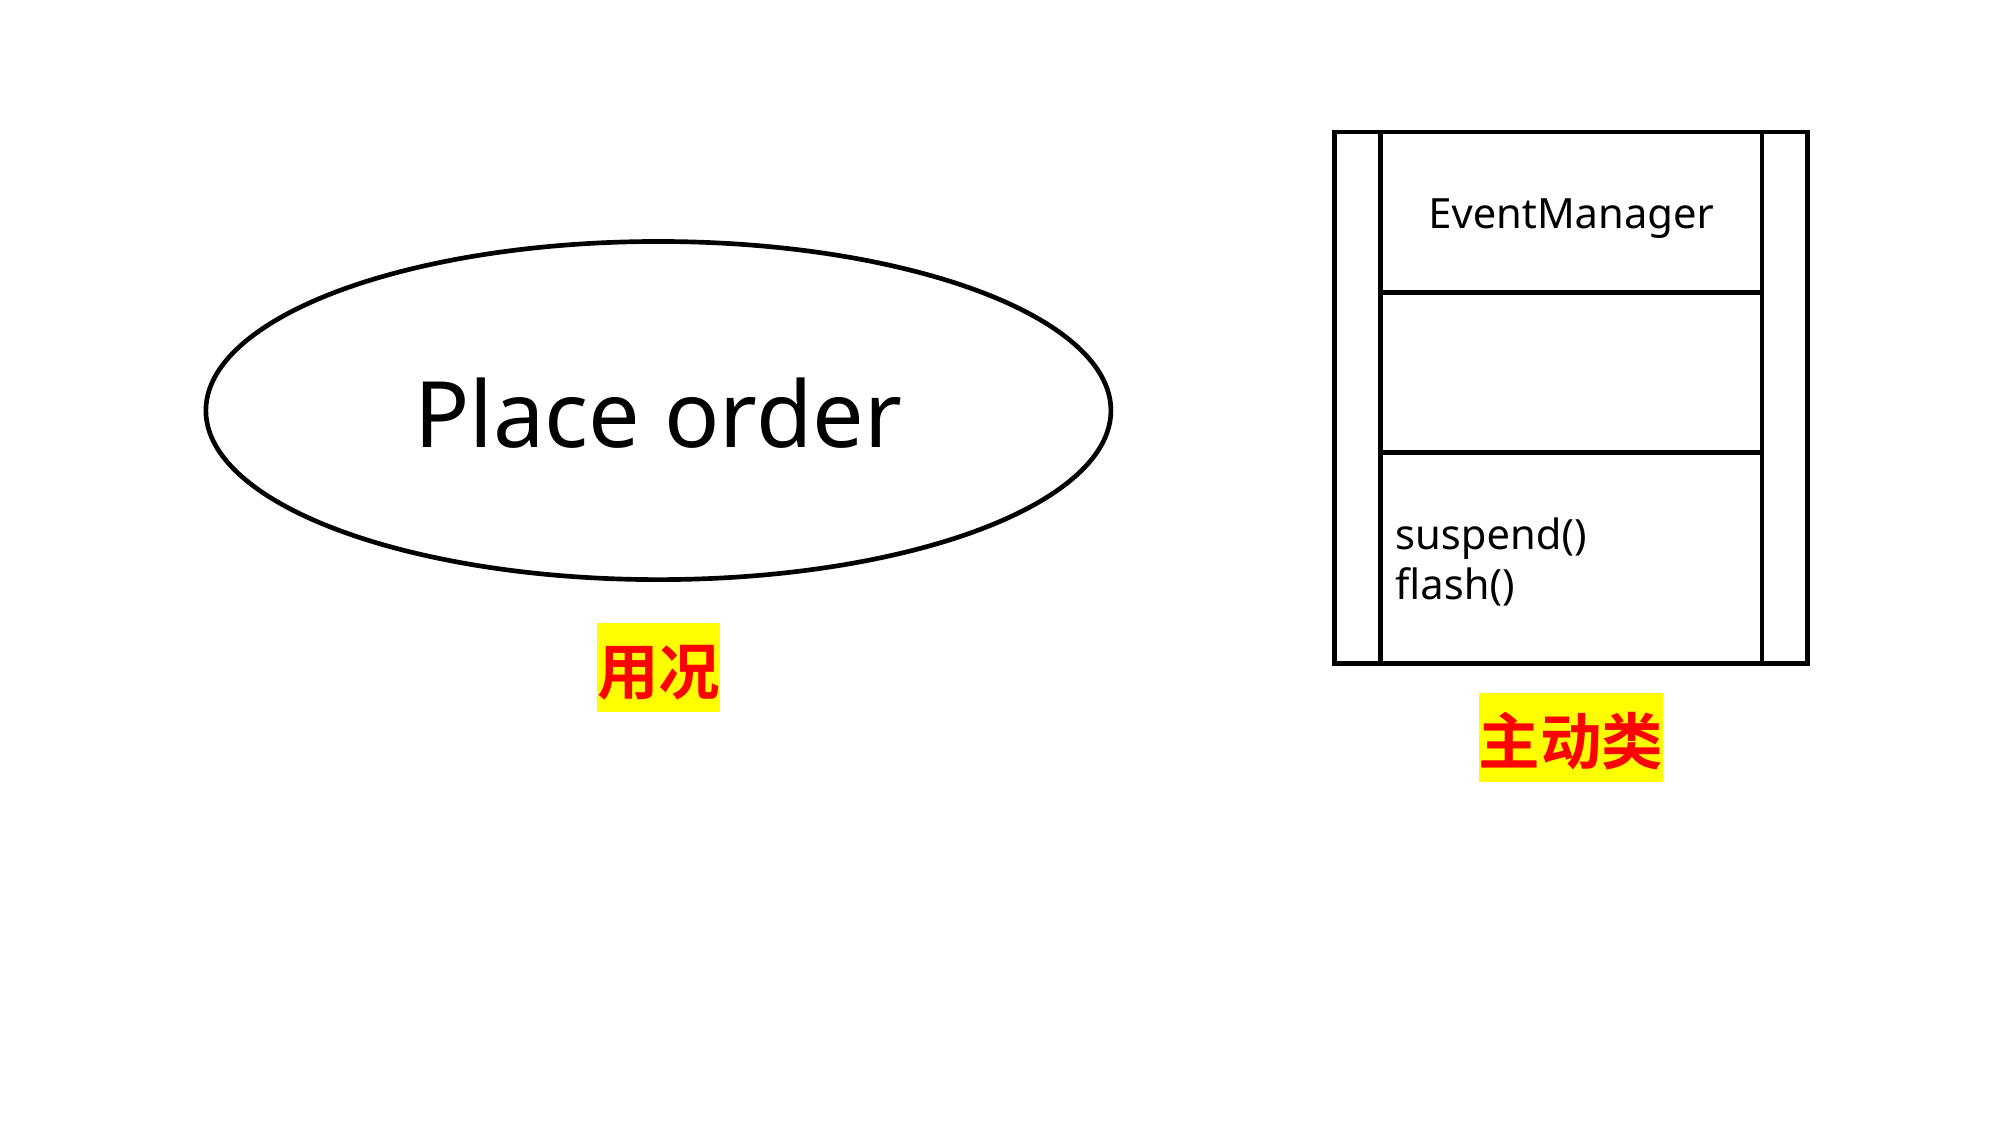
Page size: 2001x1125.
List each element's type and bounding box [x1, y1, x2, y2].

text_box [205, 241, 1111, 715]
text_box [1334, 132, 1808, 786]
